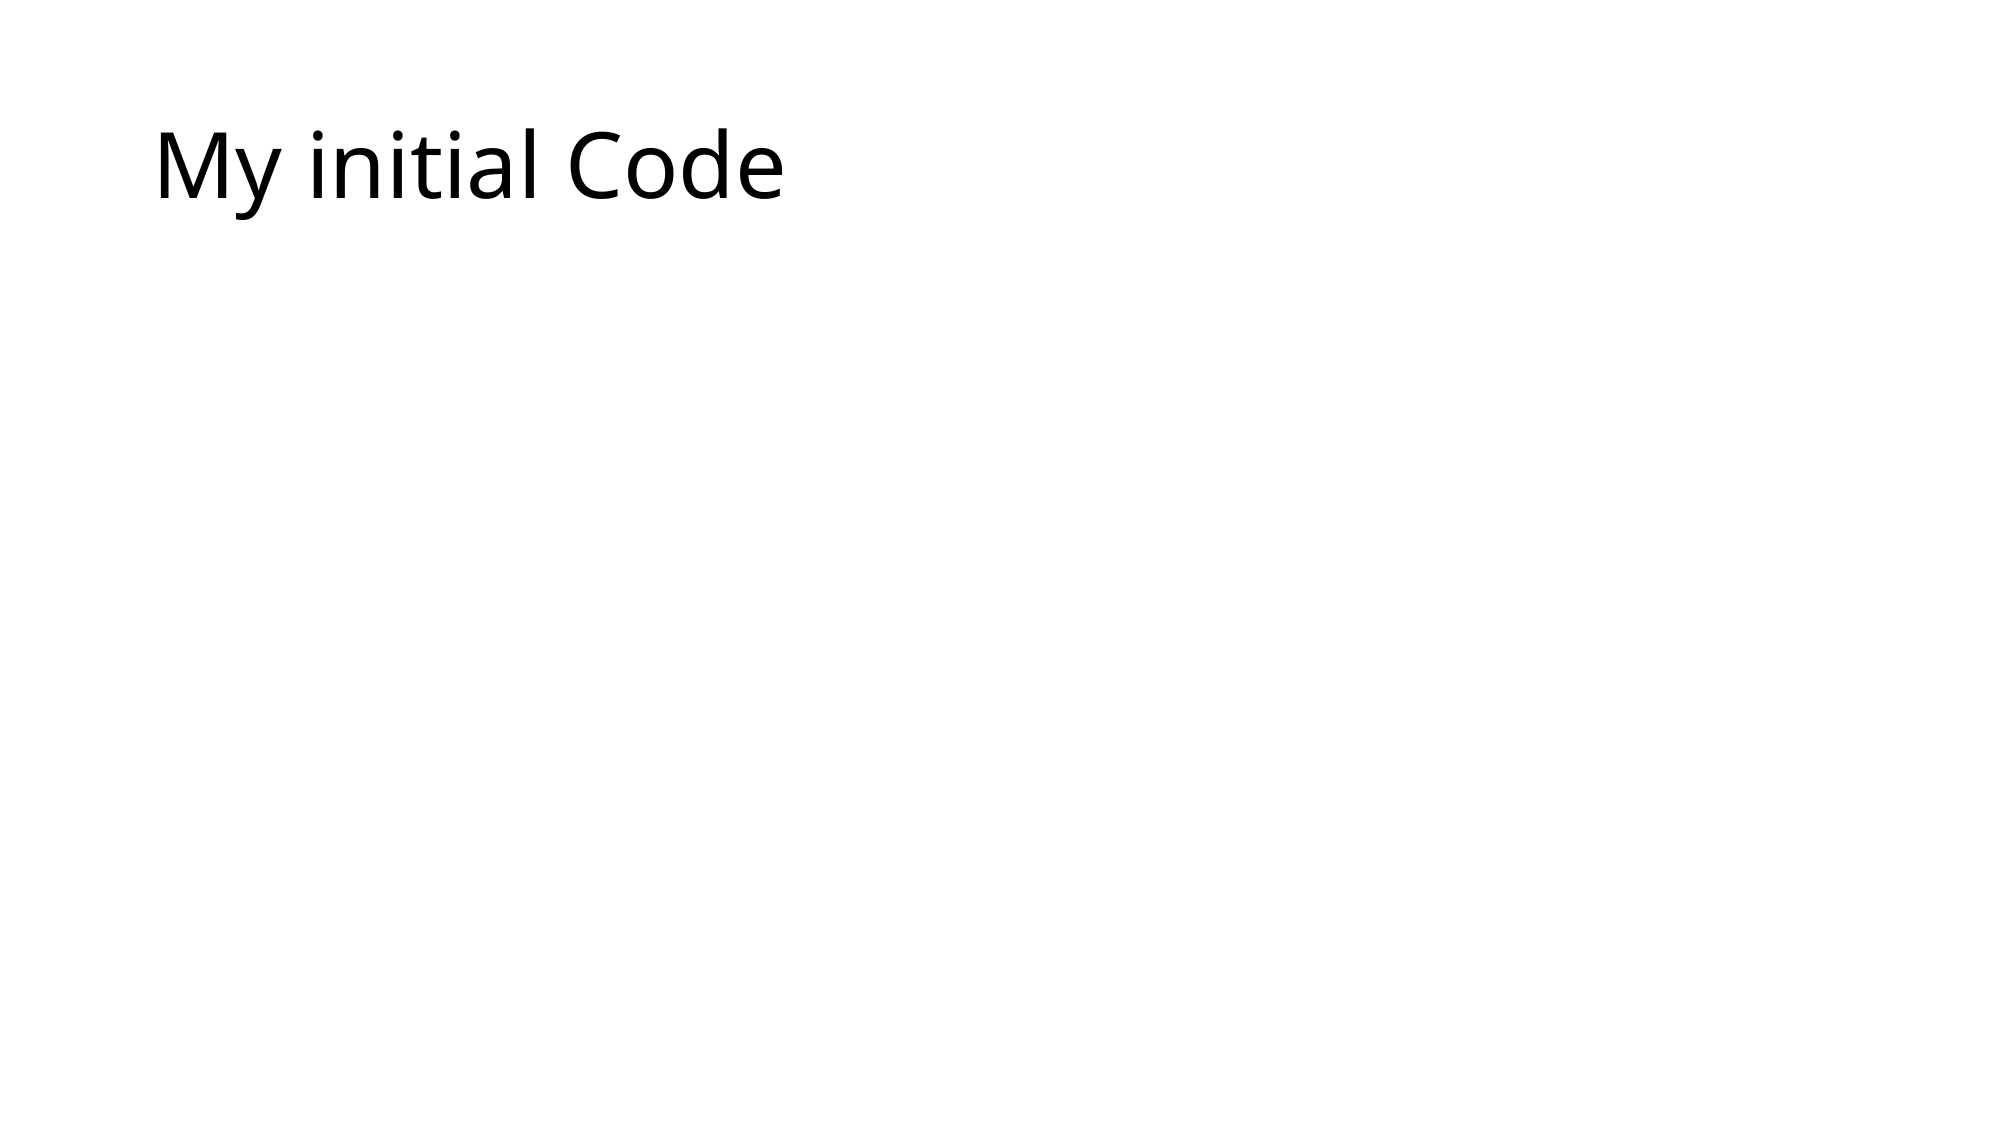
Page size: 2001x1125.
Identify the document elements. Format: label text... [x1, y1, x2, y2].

title My initial Code [137, 59, 1863, 278]
